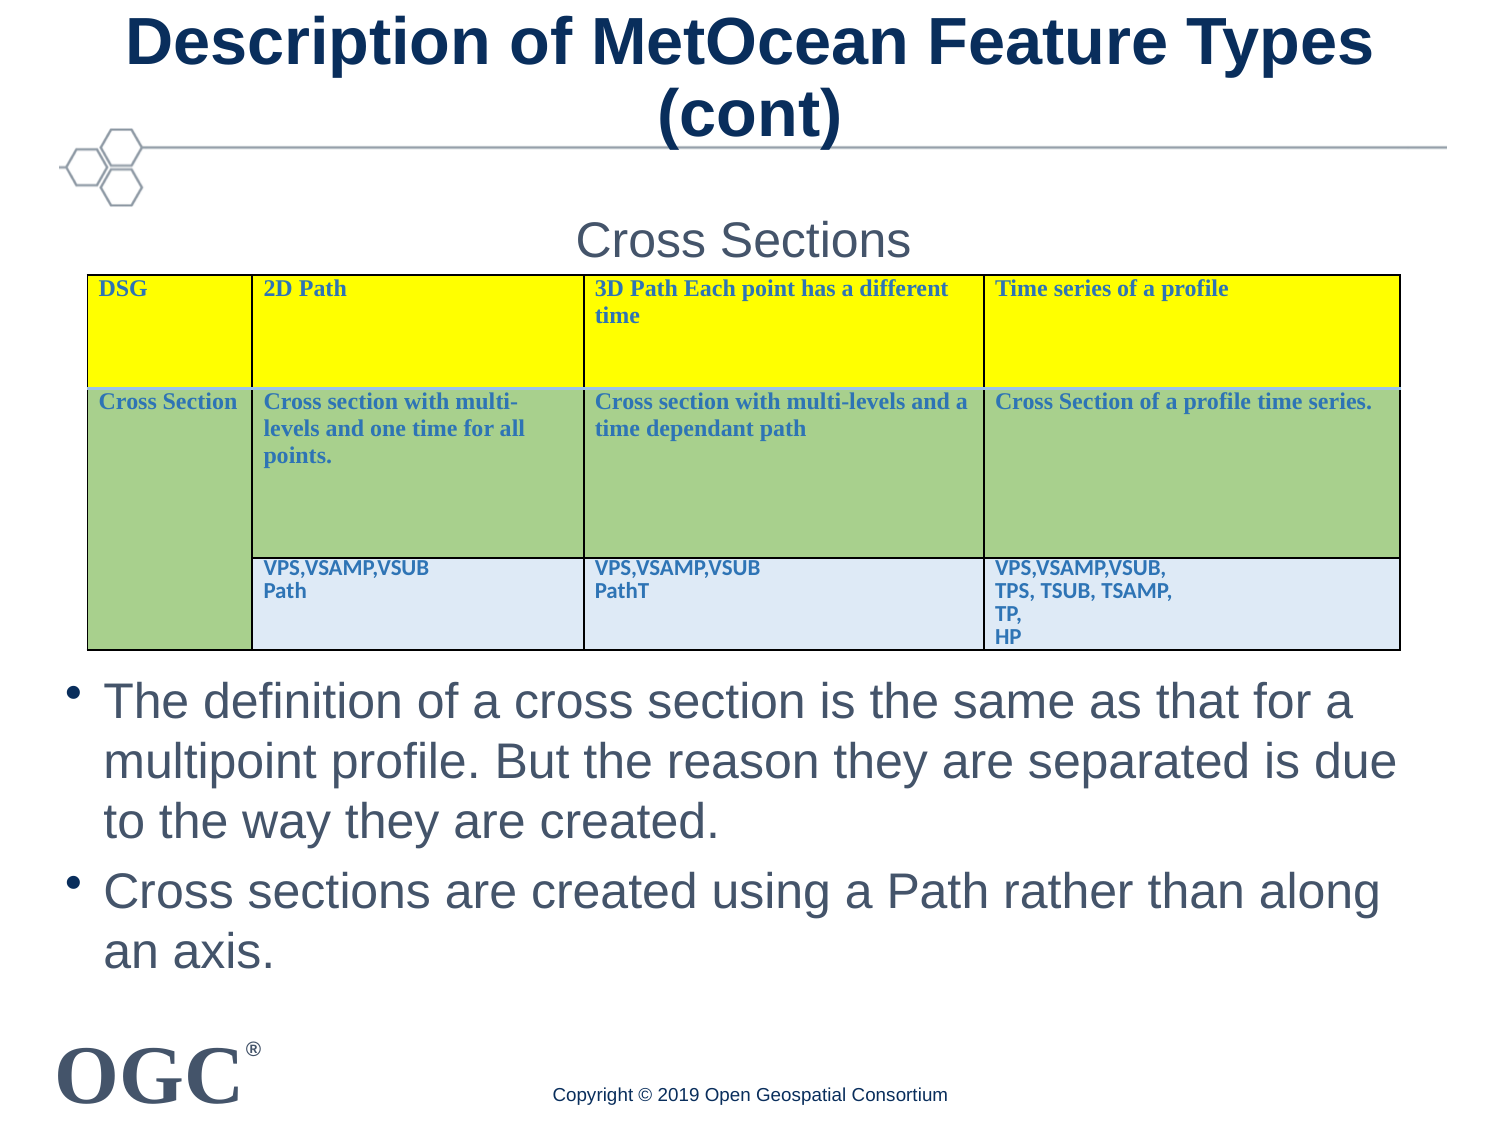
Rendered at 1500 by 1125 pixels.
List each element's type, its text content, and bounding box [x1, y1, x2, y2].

table_header DSG [88, 276, 251, 387]
table_cell Cross section with multi-levels and a time dependant path [585, 390, 983, 557]
table_cell Cross Section [88, 390, 251, 649]
table_cell VPS,VSAMP,VSUB Path [253, 559, 583, 649]
title Description of MetOcean Feature Types (cont) [37, 22, 1463, 136]
list Cross Sections The definition of a cross section is the same as that for a multipoint profile. But the reason they are separated is due to the way they are created. Cross sections are created using a Path rather than along an axis. [50, 200, 1438, 1013]
table_cell Cross section with multi-levels and one time for all points. [253, 390, 583, 557]
table_header 2D Path [253, 276, 583, 387]
table_header Time series of a profile [985, 276, 1399, 387]
footer Copyright © 2019 Open Geospatial Consortium [487, 1074, 1013, 1113]
table_cell Cross Section of a profile time series. [985, 390, 1399, 557]
picture [59, 136, 1447, 208]
table_cell VPS,VSAMP,VSUB PathT [585, 559, 983, 649]
table_header 3D Path Each point has a different time [585, 276, 983, 387]
table_cell VPS,VSAMP,VSUB, TPS, TSUB, TSAMP, TP, HP [985, 559, 1399, 649]
